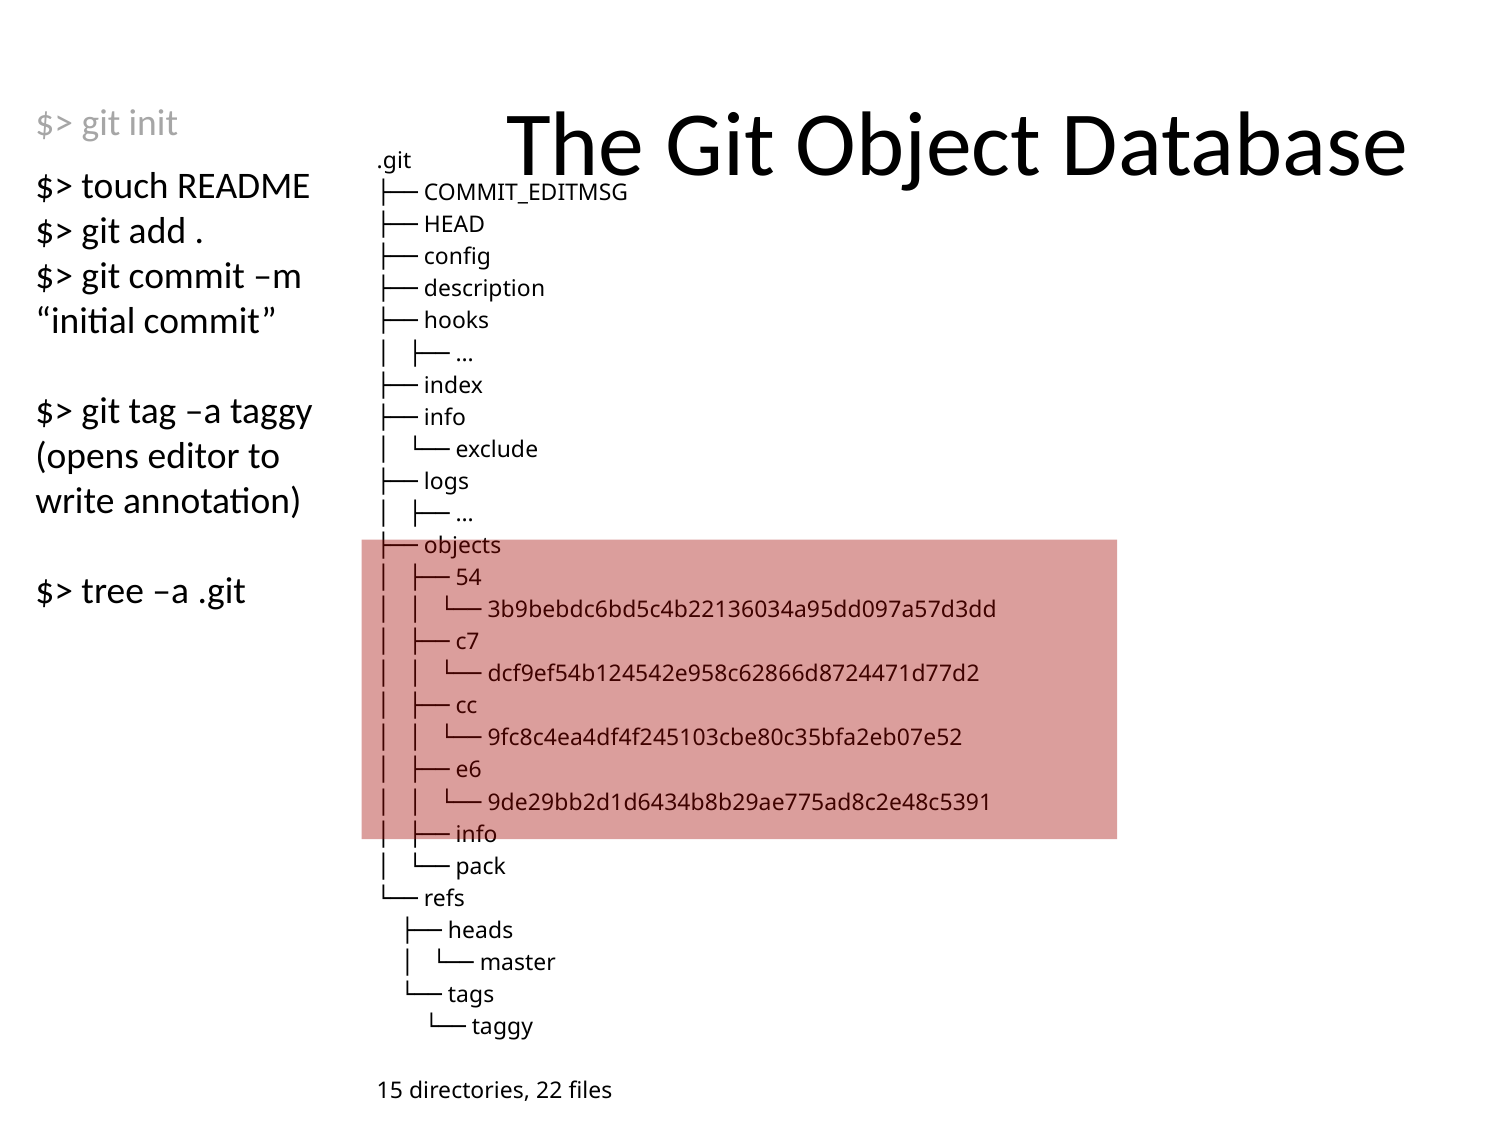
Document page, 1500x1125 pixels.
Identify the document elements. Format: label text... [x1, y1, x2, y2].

list .git ├── COMMIT_EDITMSG ├── HEAD ├── config ├── description ├── hooks │ ├── … ├── index ├── info │ └── exclude ├── logs │ ├── … ├── objects │ ├── 54 │ │ └── 3b9bebdc6bd5c4b22136034a95dd097a57d3dd │ ├── c7 │ │ └── dcf9ef54b124542e958c62866d8724471d77d2 │ ├── cc │ │ └── 9fc8c4ea4df4f245103cbe80c35bfa2eb07e52 │ ├── e6 │ │ └── 9de29bb2d1d6434b8b29ae775ad8c2e48c5391 │ ├── info │ └── pack └── refs ├── heads │ └── master └── tags └── taggy 15 directories, 22 files [361, 138, 1191, 977]
text_box $> touch README $> git add . $> git commit –m “initial commit” $> git tag –a taggy (opens editor to write annotation) $> tree –a .git [20, 154, 335, 619]
text_box $> git init [20, 90, 377, 151]
text_box [361, 539, 1118, 840]
title The Git Object Database [75, 45, 1425, 233]
